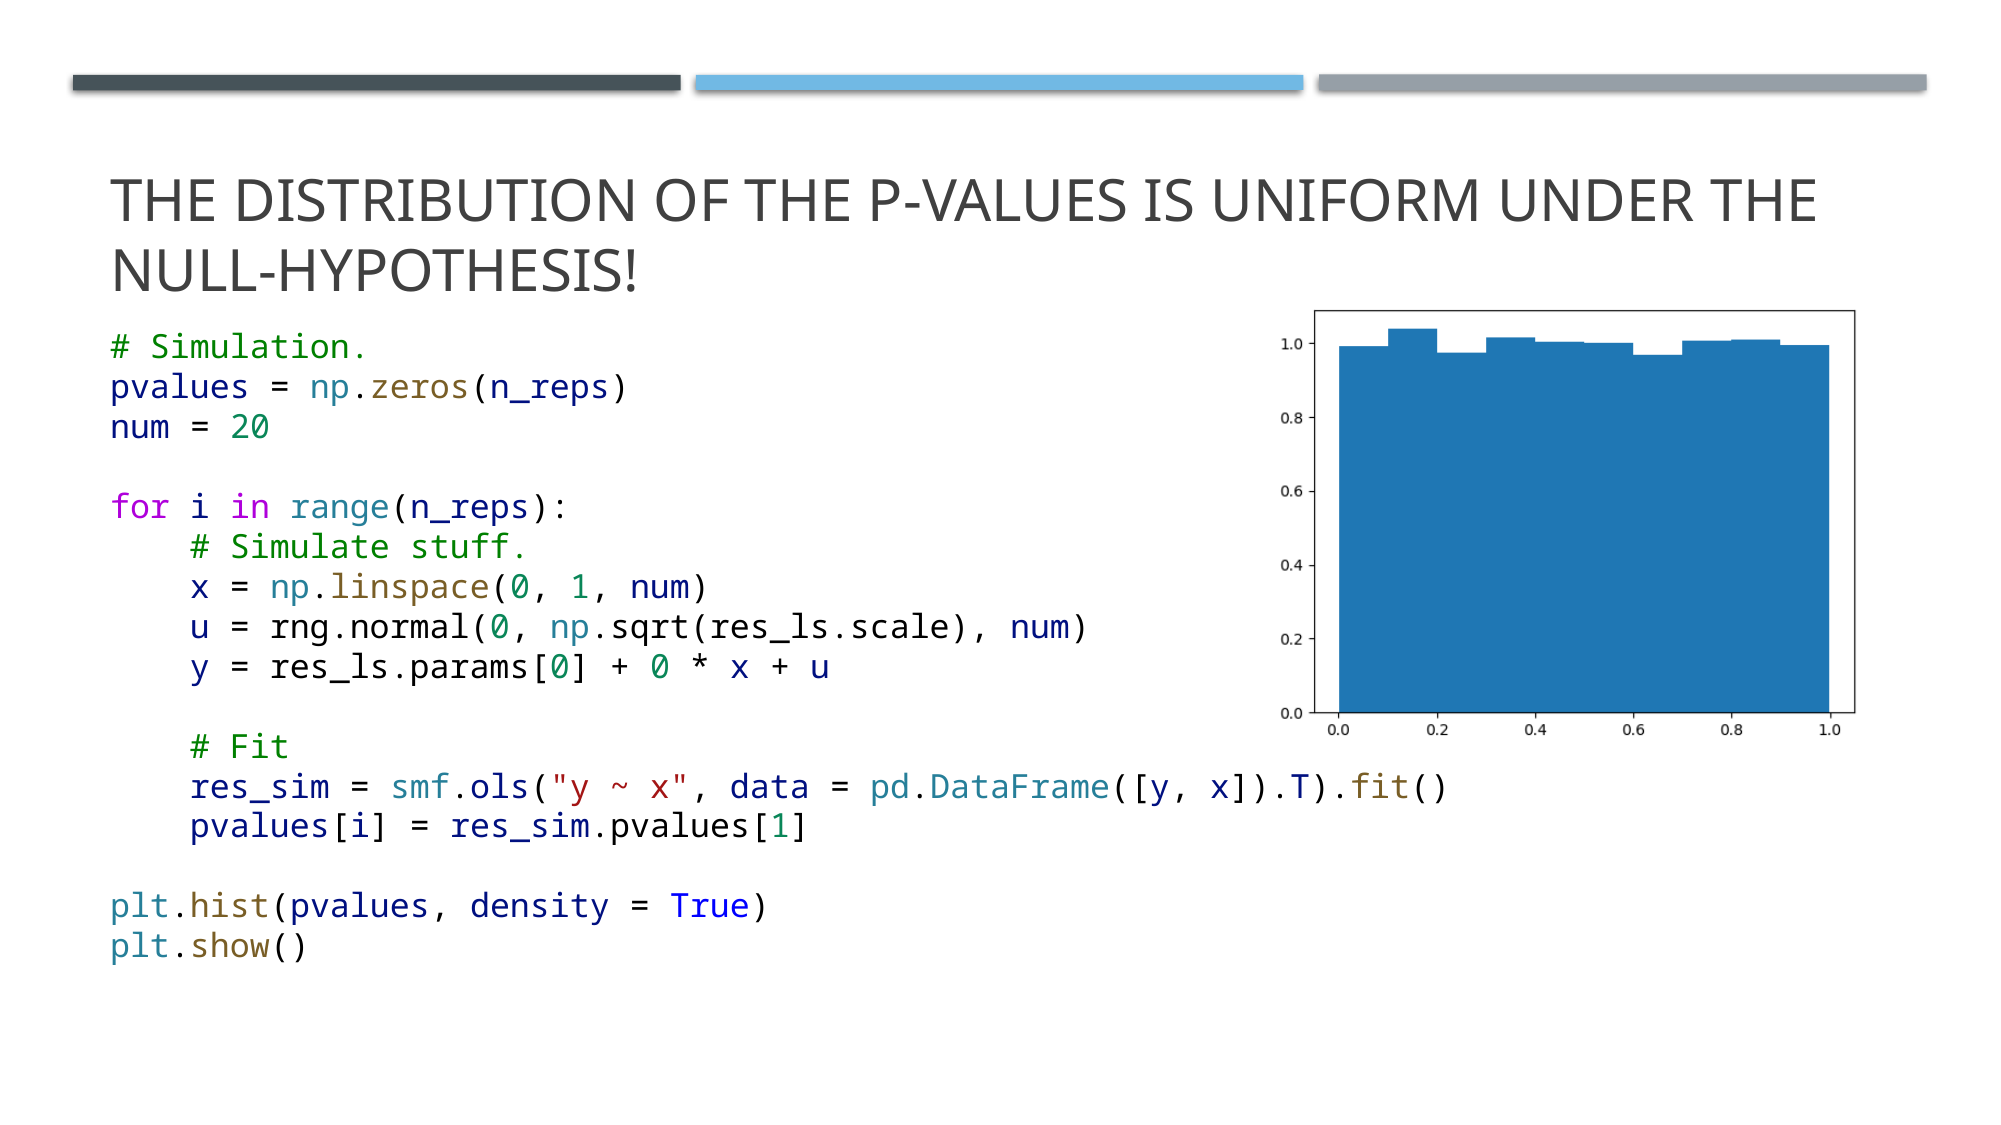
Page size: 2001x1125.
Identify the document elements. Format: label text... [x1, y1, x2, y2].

title The distribution of the p-values is uniform under the null-hypothesis! [95, 115, 1905, 278]
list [1226, 246, 1924, 770]
text_box # Simulation. pvalues = np.zeros(n_reps) num = 20 for i in range(n_reps): # Simulate stuff. x = np.linspace(0, 1, num) u = rng.normal(0, np.sqrt(res_ls.scale), num) y = res_ls.params[0] + 0 * x + u # Fit res_sim = smf.ols("y ~ x", data = pd.DataFrame([y, x]).T).fit() pvalues[i] = res_sim.pvalues[1] plt.hist(pvalues, density = True) plt.show() [95, 278, 1535, 972]
